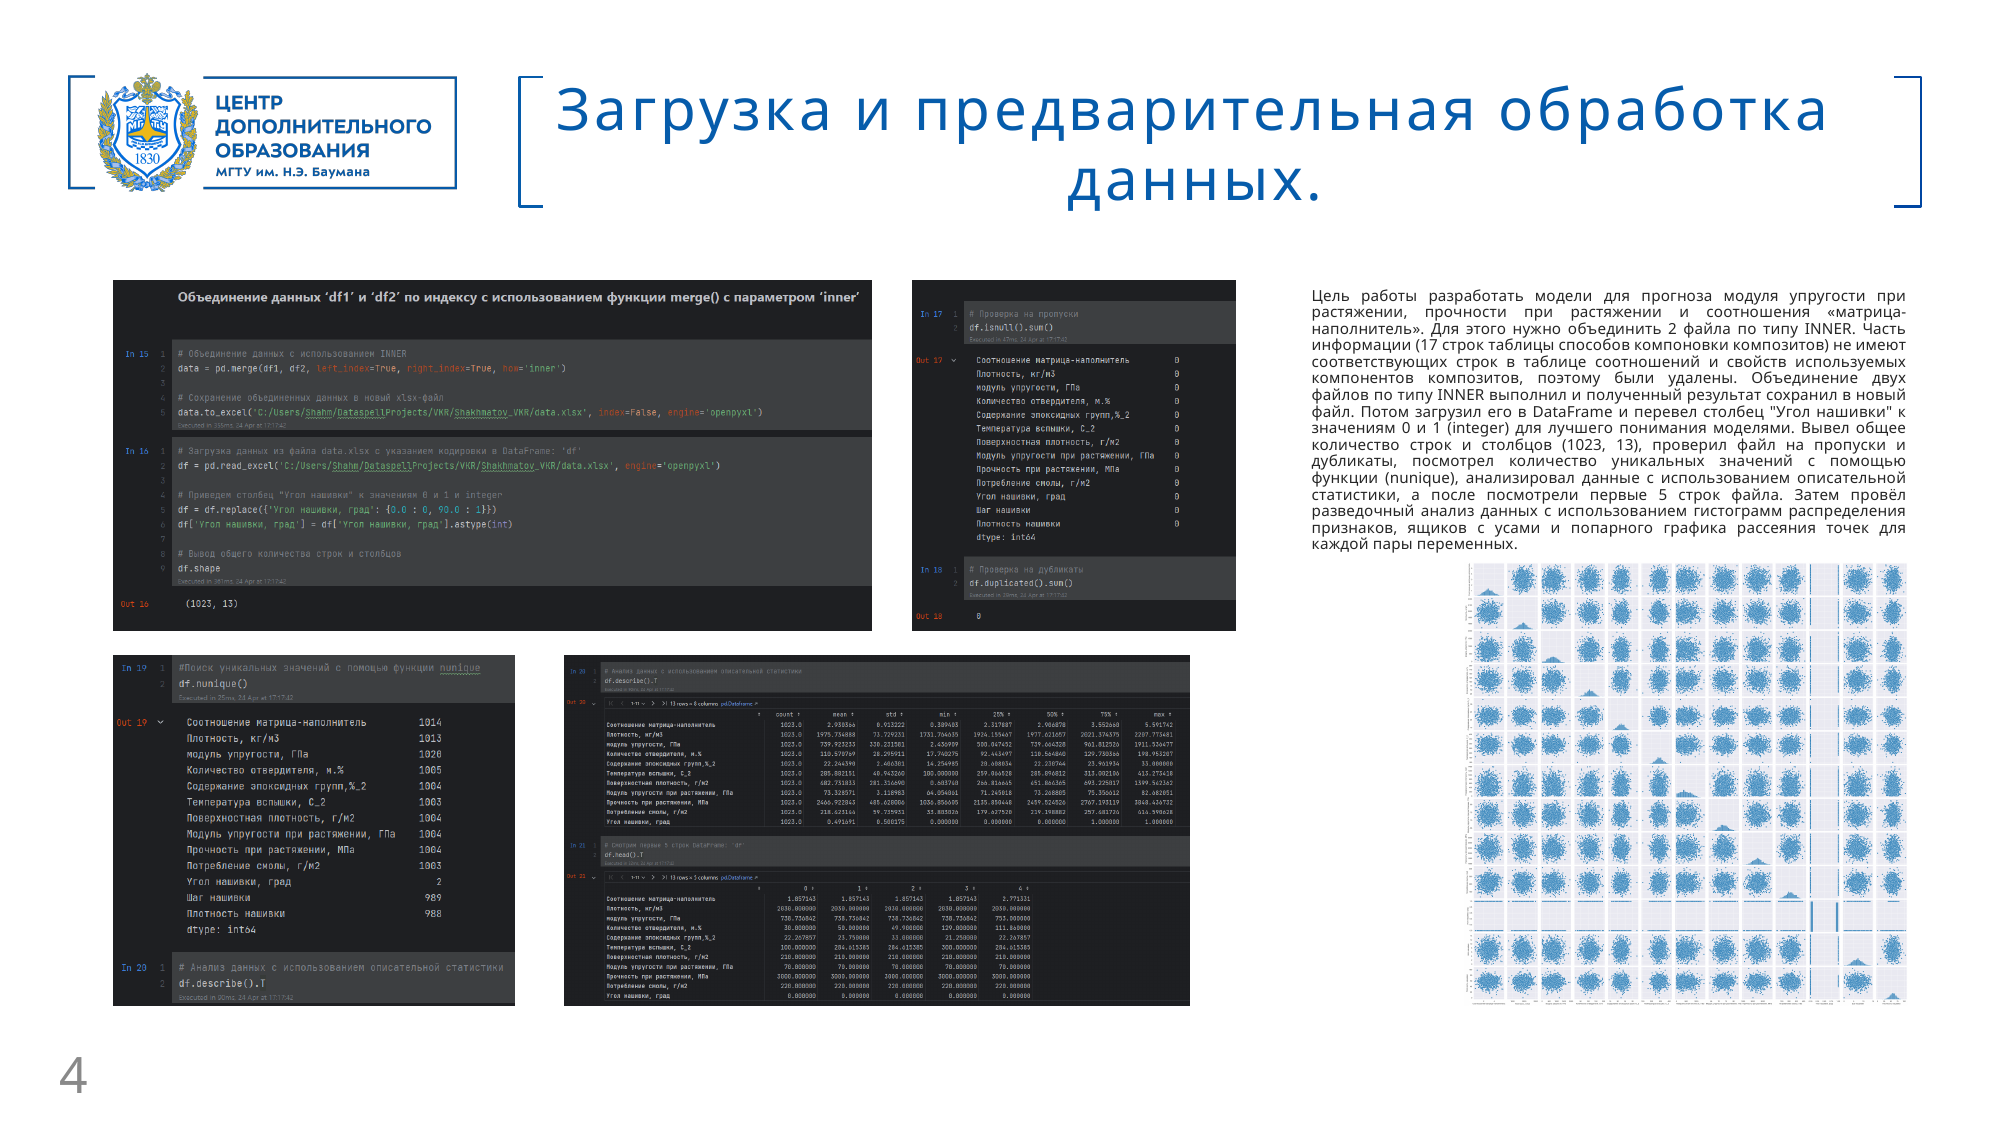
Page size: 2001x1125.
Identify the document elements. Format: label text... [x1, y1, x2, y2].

picture [113, 280, 872, 631]
picture [113, 655, 515, 1007]
picture [68, 73, 457, 192]
list Цель работы разработать модели для прогноза модуля упругости при растяжении, прочности при растяжении и соотношения «матрица-наполнитель». Для этого нужно объединить 2 файла по типу INNER. Часть информации (17 строк таблицы способов компоновки композитов) не имеют соответствующих строк в таблице соотношений и свойств используемых компонентов композитов, поэтому были удалены. Объединение двух файлов по типу INNER выполнил и полученный результат сохранил в новый файл. Потом загрузил его в DataFrame и перевел столбец "Угол нашивки" к значениям 0 и 1 (integer) для лучшего понимания моделями. Вывел общее количество строк и столбцов (1023, 13), проверил файл на пропуски и дубликаты, посмотрел количество уникальных значений с помощью функции (nunique), анализировал данные с использованием описательной статистики, а после посмотрели первые 5 строк файла. Затем провёл разведочный анализ данных с использованием гистограмм распределения признаков, ящиков с усами и попарного графика рассеяния точек для каждой пары переменных. [1285, 280, 1922, 563]
picture [564, 655, 1190, 1007]
picture [1463, 562, 1908, 1007]
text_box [519, 76, 1922, 207]
slide_number 4 [44, 1055, 139, 1101]
picture [912, 280, 1236, 631]
